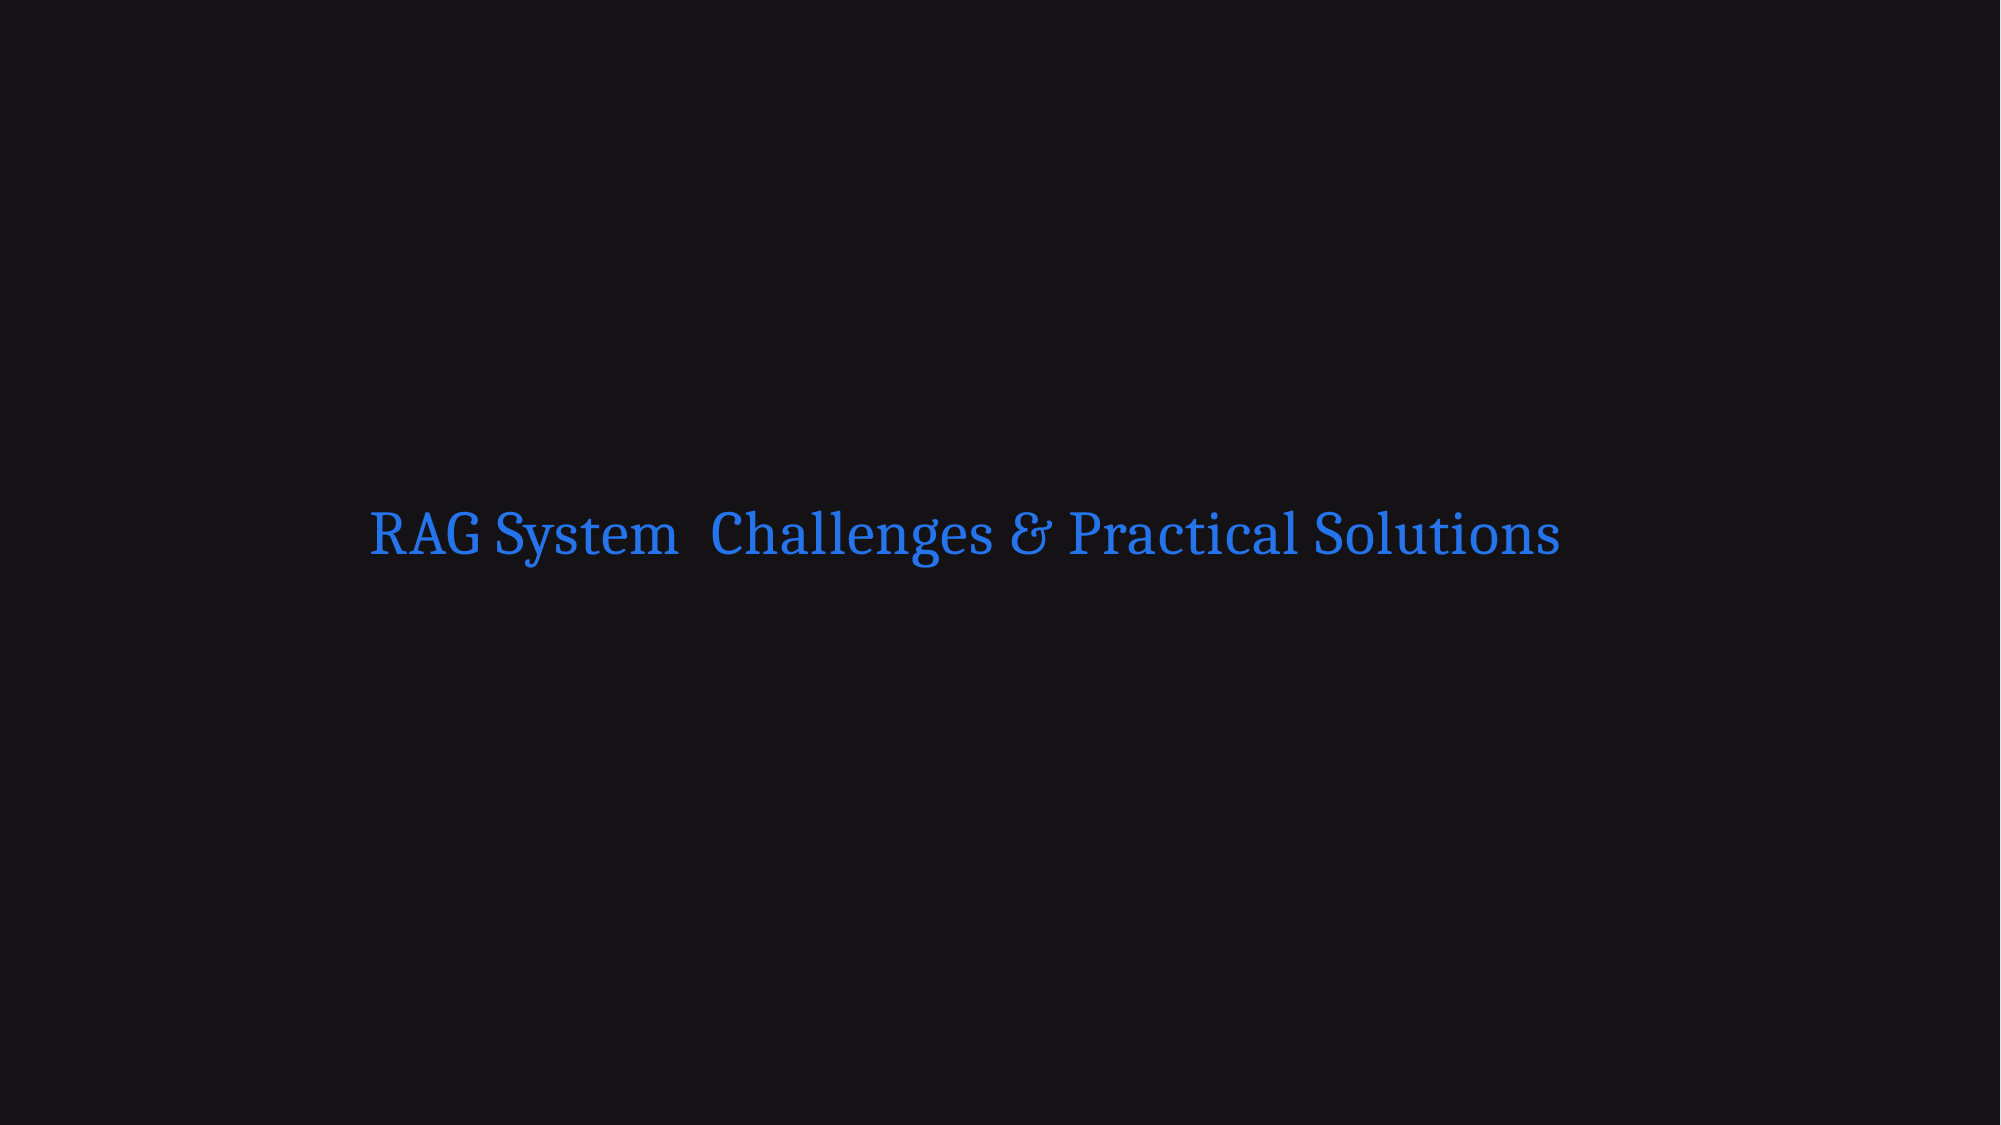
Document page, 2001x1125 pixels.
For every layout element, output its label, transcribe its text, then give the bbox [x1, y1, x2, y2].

text_box [0, 0, 2000, 1125]
text_box RAG System Challenges & Practical Solutions [367, 498, 1641, 565]
